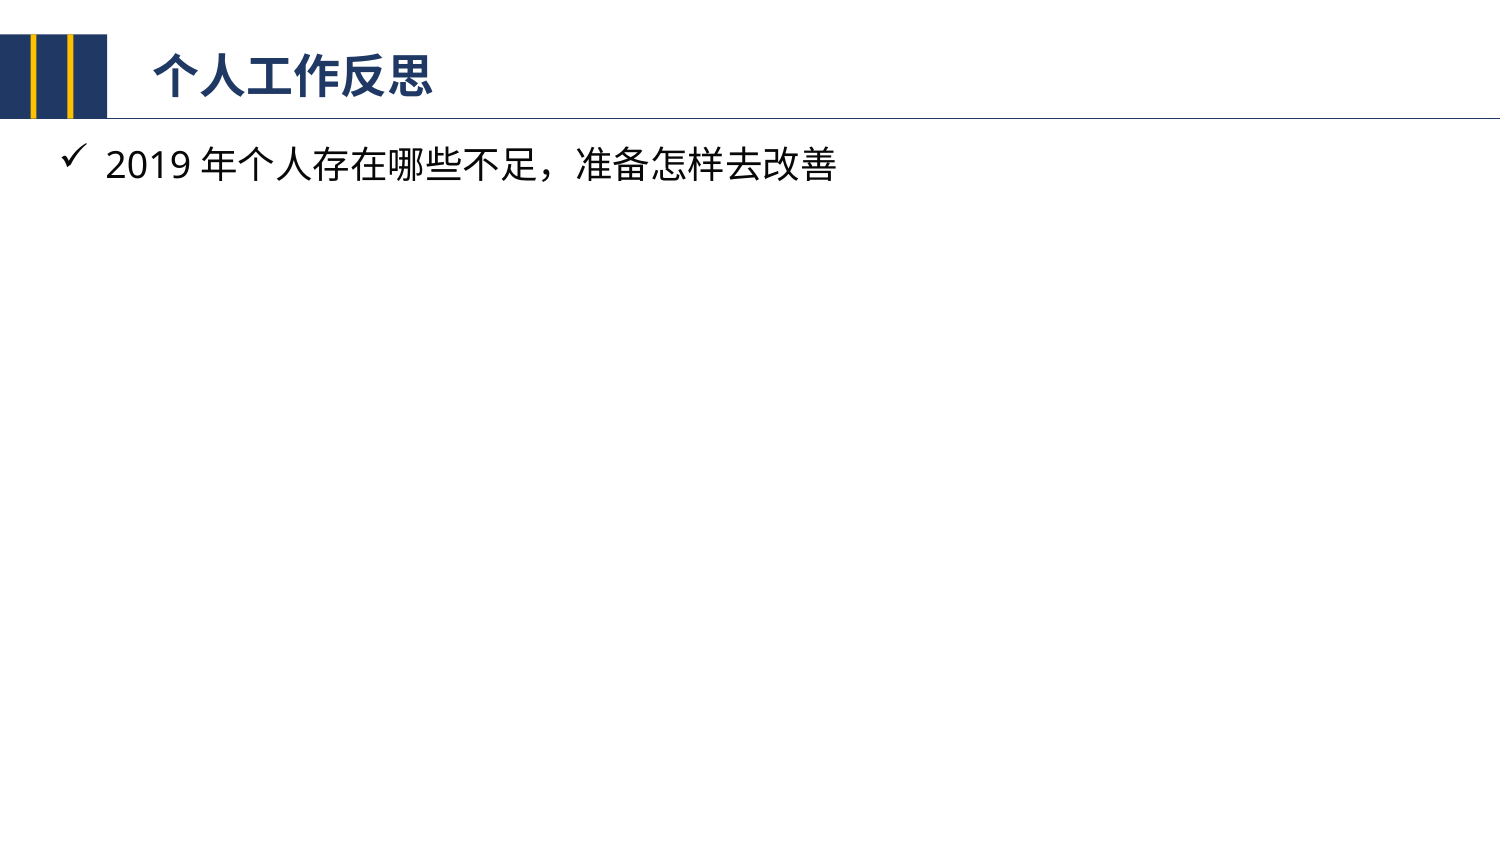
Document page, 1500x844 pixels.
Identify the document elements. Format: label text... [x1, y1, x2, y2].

list 个人工作反思 [137, 45, 886, 112]
text_box 2019年个人存在哪些不足，准备怎样去改善 [43, 138, 1459, 194]
